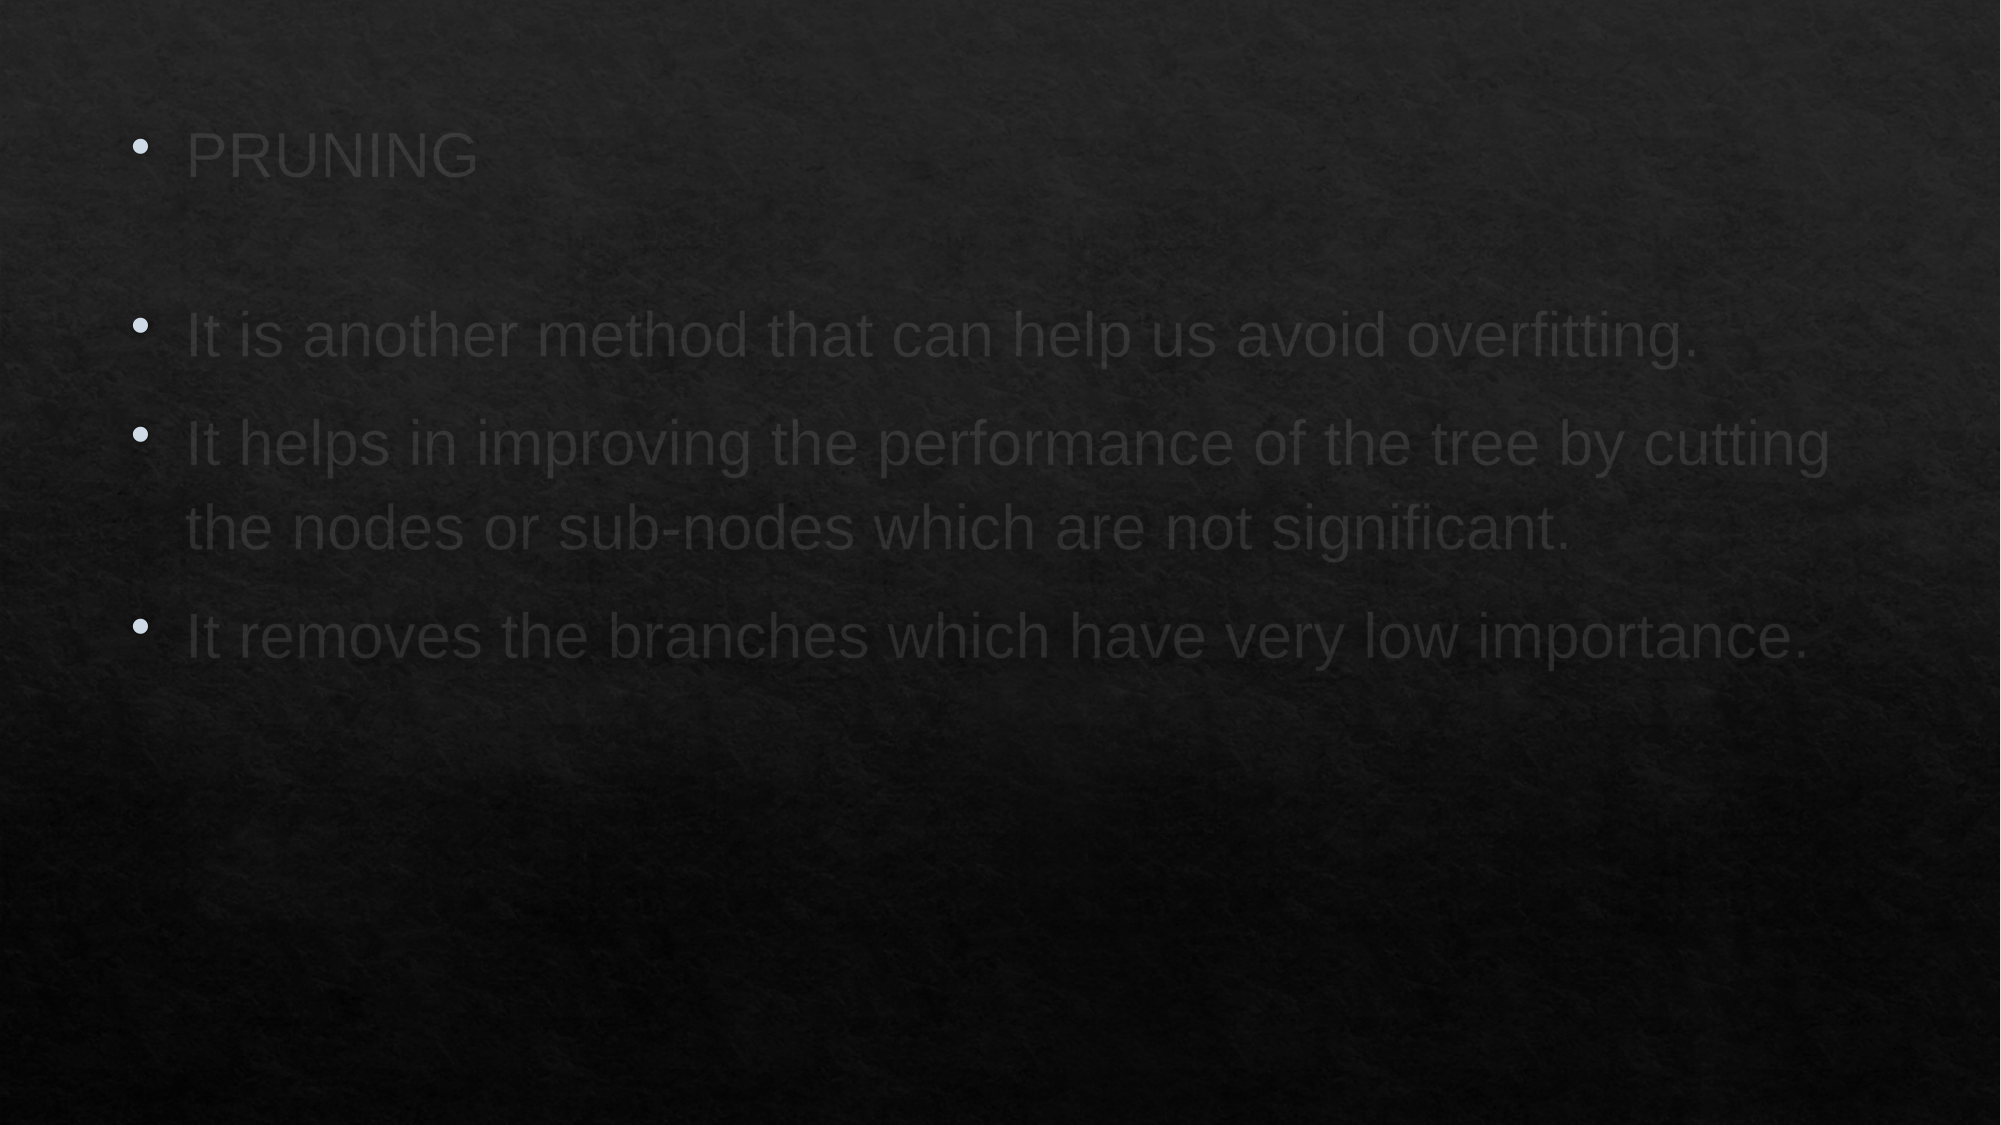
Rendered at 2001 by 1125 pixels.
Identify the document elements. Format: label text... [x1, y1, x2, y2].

list PRUNING It is another method that can help us avoid overfitting. It helps in improving the performance of the tree by cutting the nodes or sub-nodes which are not significant. It removes the branches which have very low importance. [111, 97, 1849, 950]
